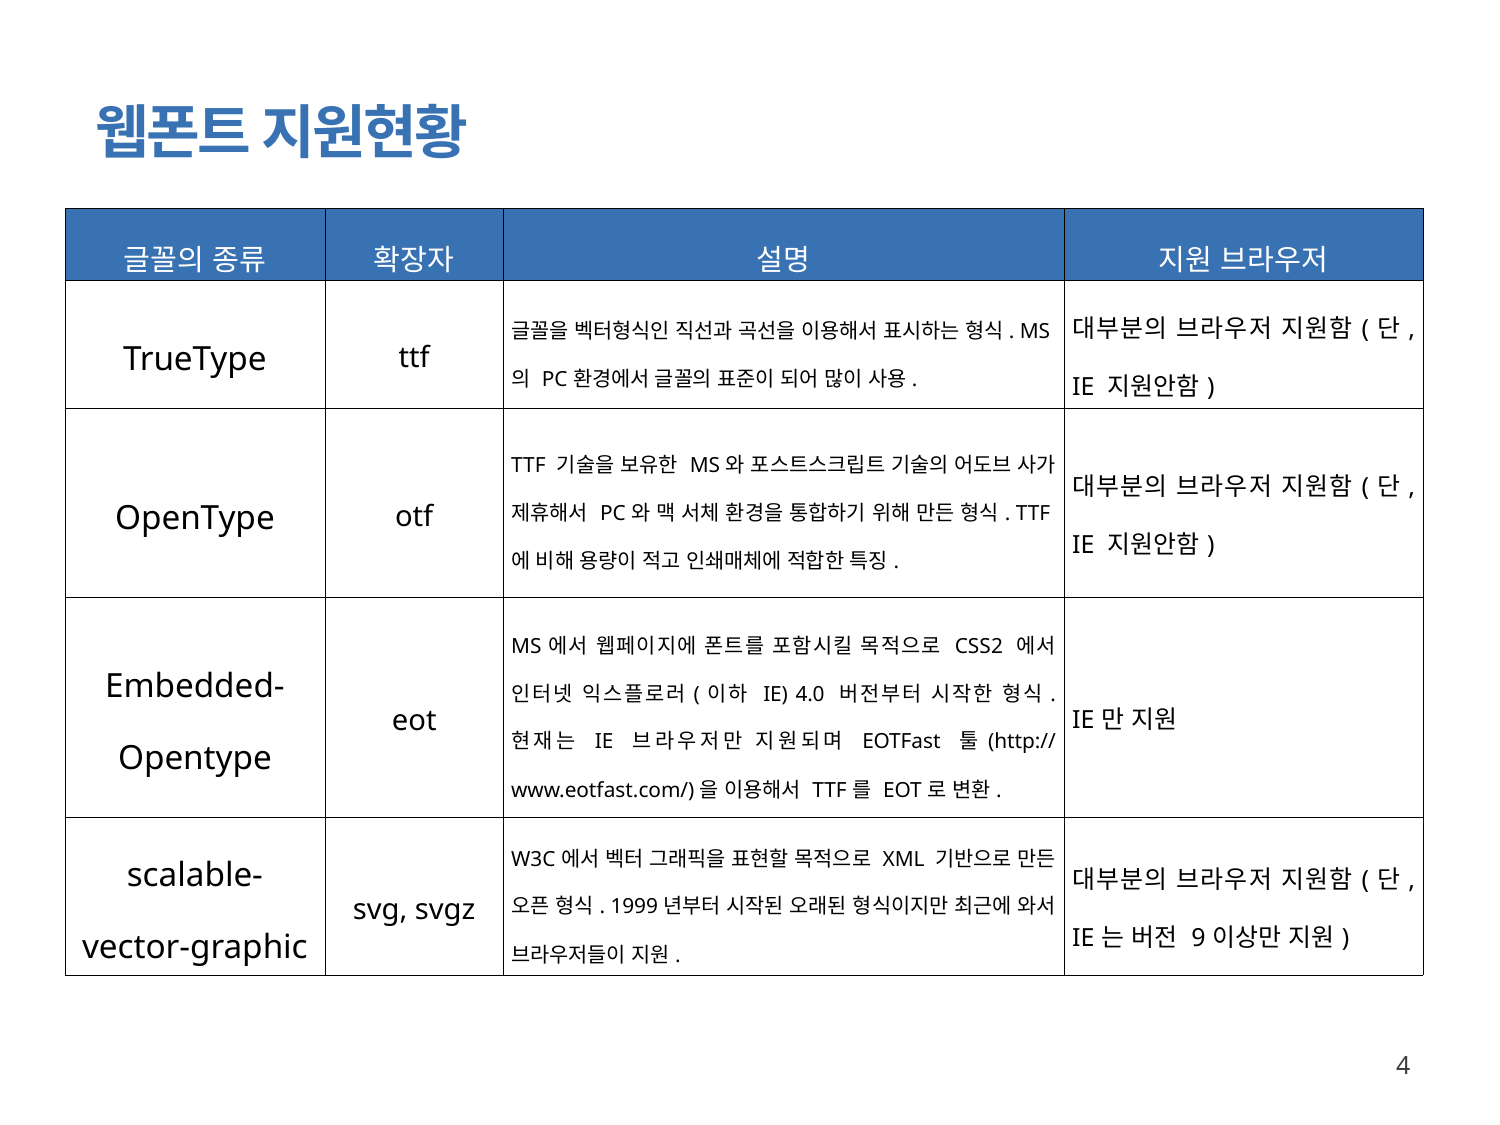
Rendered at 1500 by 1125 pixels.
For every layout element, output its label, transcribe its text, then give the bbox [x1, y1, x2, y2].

title 웹폰트 지원현황 [95, 103, 1471, 169]
table_cell W3C에서 벡터 그래픽을 표현할 목적으로 XML 기반으로 만든 오픈 형식. 1999년부터 시작된 오래된 형식이지만 최근에 와서 브라우저들이 지원. [504, 818, 1064, 975]
table_cell 대부분의 브라우저 지원함(단, IE 지원안함) [1065, 409, 1423, 597]
table_cell scalable-vector-graphic [66, 818, 325, 975]
table_cell svg, svgz [326, 818, 503, 975]
table_cell ttf [326, 281, 503, 408]
slide_number 4 [1074, 1042, 1425, 1103]
table_cell eot [326, 598, 503, 817]
table_header 글꼴의 종류 [66, 209, 325, 280]
table_cell otf [326, 409, 503, 597]
table_cell TrueType [66, 281, 325, 408]
table_cell Embedded- Opentype [66, 598, 325, 817]
text_box [416, 203, 1500, 279]
table_cell 대부분의 브라우저 지원함(단, IE 지원안함) [1065, 281, 1423, 408]
table_cell MS에서 웹페이지에 폰트를 포함시킬 목적으로 CSS2 에서 인터넷 익스플로러(이하 IE) 4.0 버전부터 시작한 형식. 현재는 IE 브라우저만 지원되며 EOTFast 툴(http://www.eotfast.com/)을 이용해서 TTF를 EOT로 변환. [504, 598, 1064, 817]
table_header 확장자 [326, 209, 503, 280]
table_cell IE만 지원 [1065, 598, 1423, 817]
table_cell 글꼴을 벡터형식인 직선과 곡선을 이용해서 표시하는 형식. MS의 PC환경에서 글꼴의 표준이 되어 많이 사용. [504, 281, 1064, 408]
table_cell OpenType [66, 409, 325, 597]
table_cell 대부분의 브라우저 지원함(단, IE는 버전 9이상만 지원) [1065, 818, 1423, 975]
table_cell TTF 기술을 보유한 MS와 포스트스크립트 기술의 어도브 사가 제휴해서 PC와 맥 서체 환경을 통합하기 위해 만든 형식. TTF에 비해 용량이 적고 인쇄매체에 적합한 특징. [504, 409, 1064, 597]
